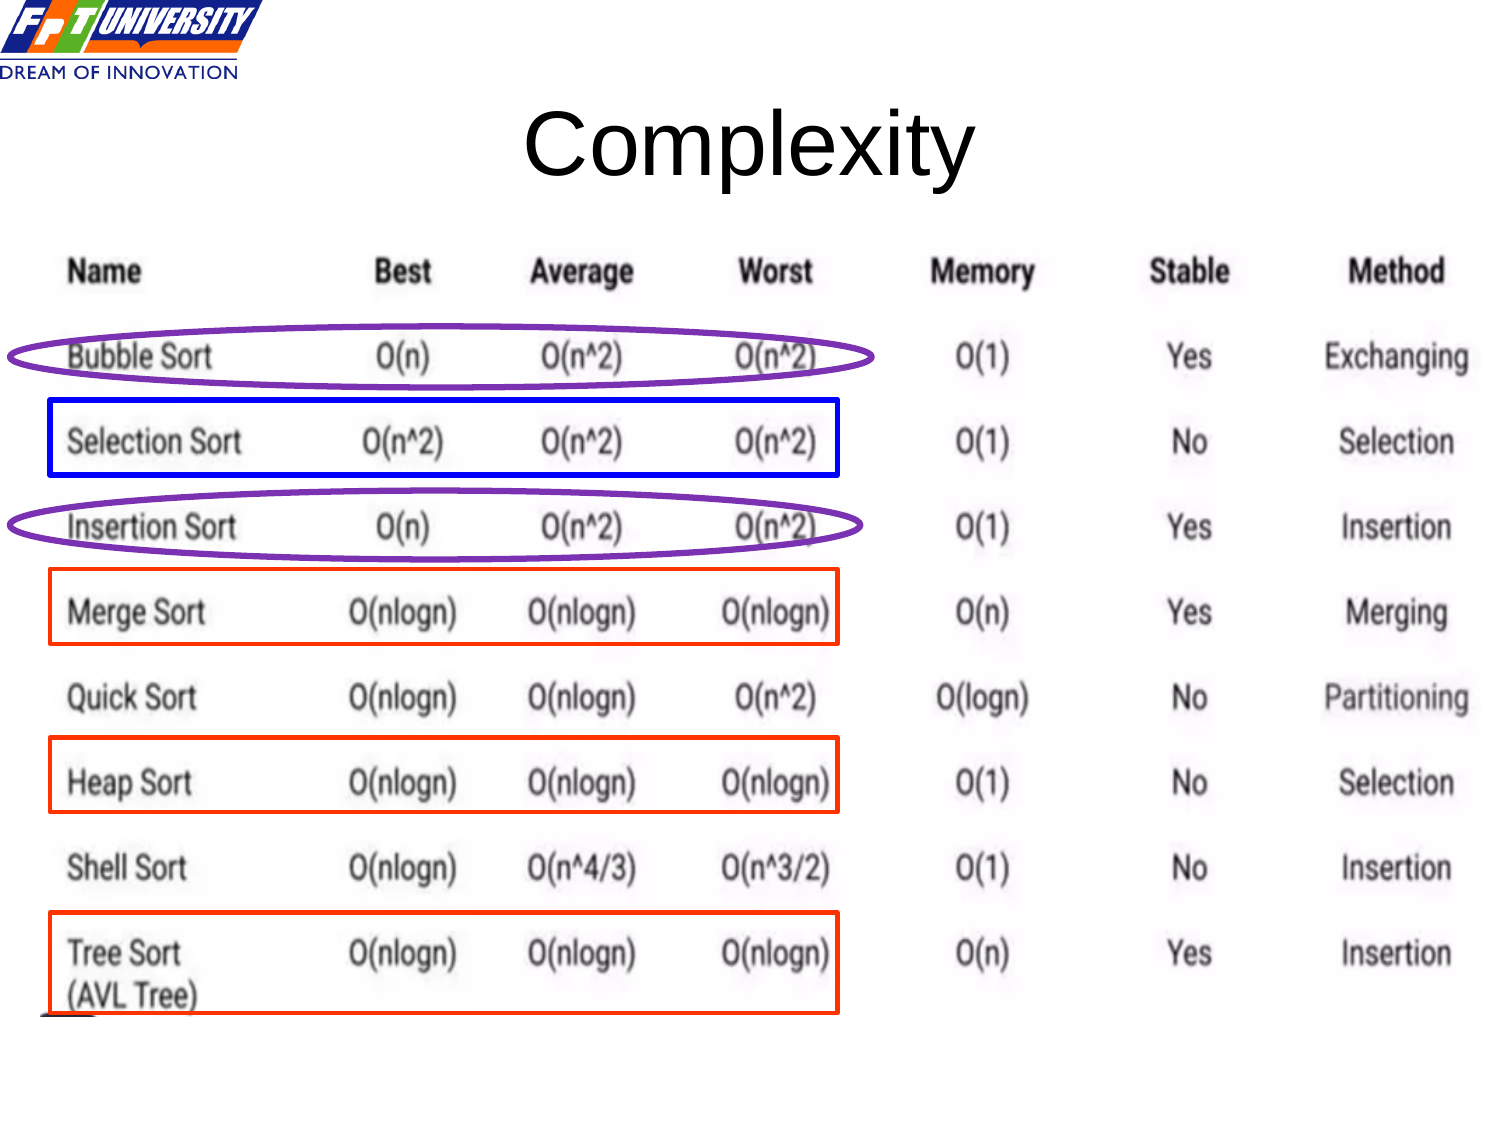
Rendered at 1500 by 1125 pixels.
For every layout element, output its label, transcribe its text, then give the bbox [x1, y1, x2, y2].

picture [0, 0, 263, 79]
title Complexity [74, 44, 1426, 233]
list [39, 235, 1482, 1017]
text_box [6, 510, 34, 540]
text_box [7, 343, 34, 371]
